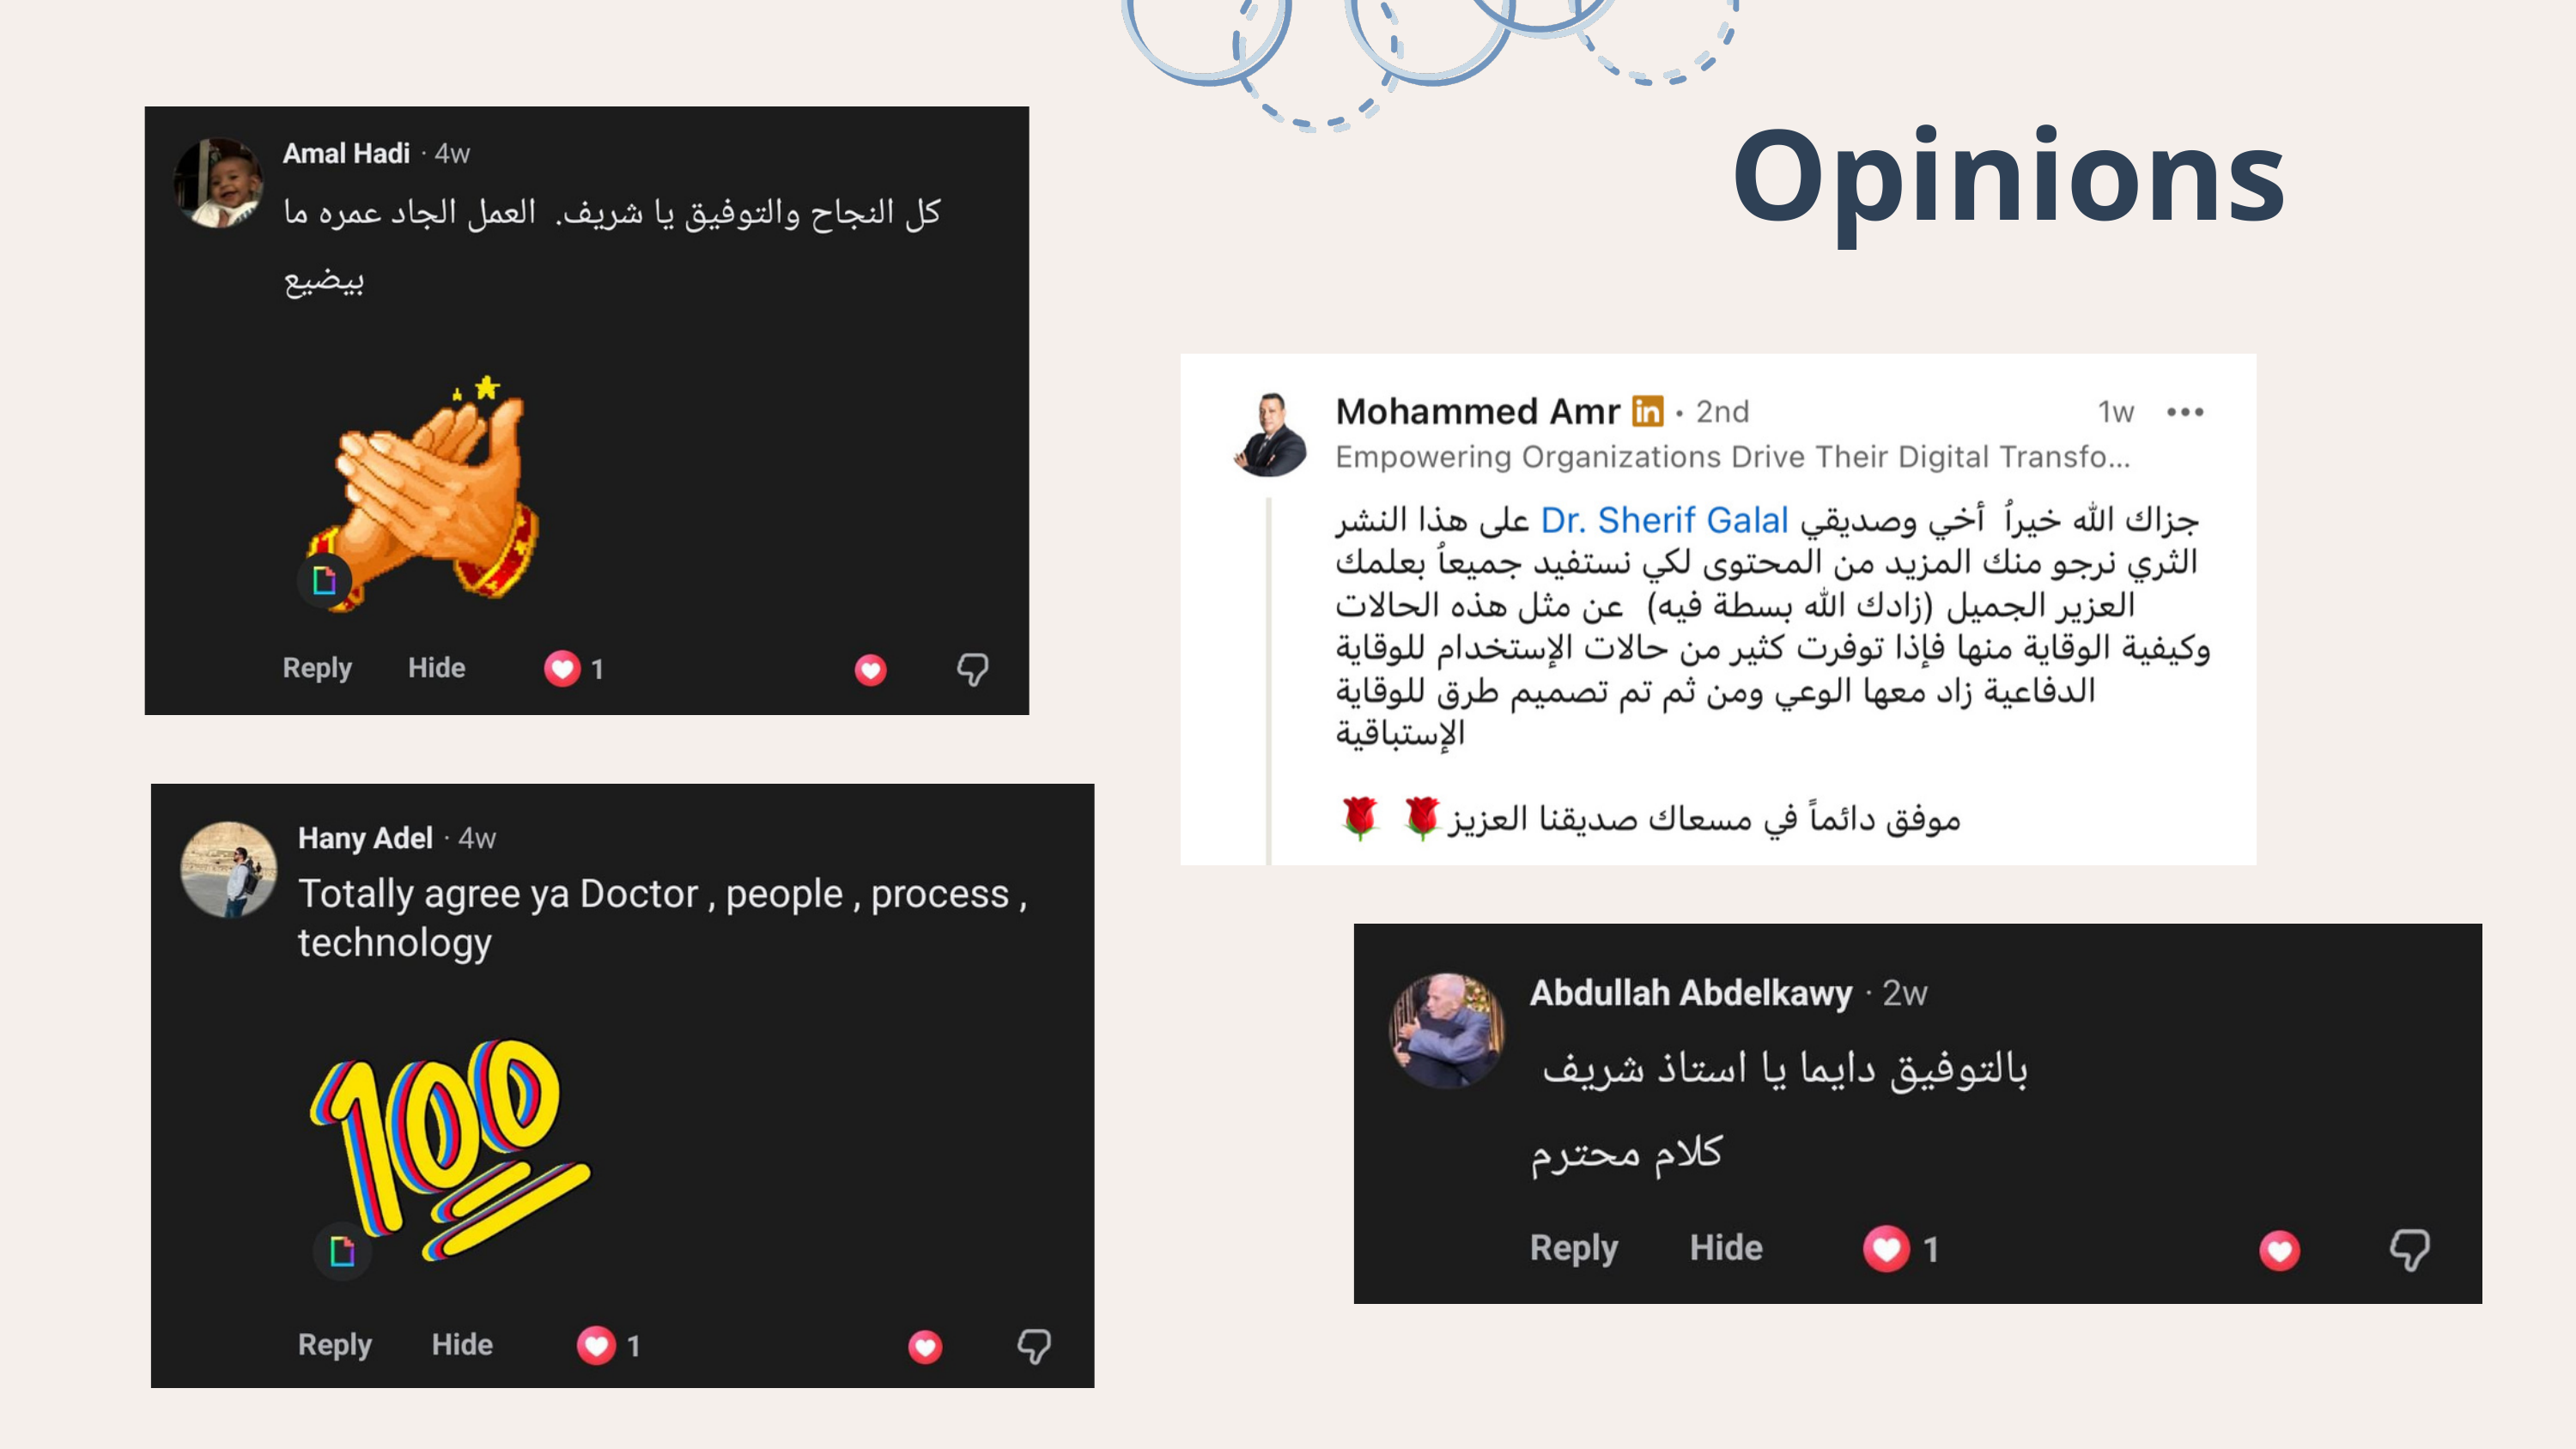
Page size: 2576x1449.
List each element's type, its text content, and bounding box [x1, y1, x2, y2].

text_box [1121, 0, 1740, 133]
text_box [144, 106, 1030, 715]
text_box [1353, 924, 2483, 1304]
text_box [150, 784, 1095, 1388]
text_box Opinions [1353, 70, 2576, 246]
text_box [1181, 354, 2257, 865]
